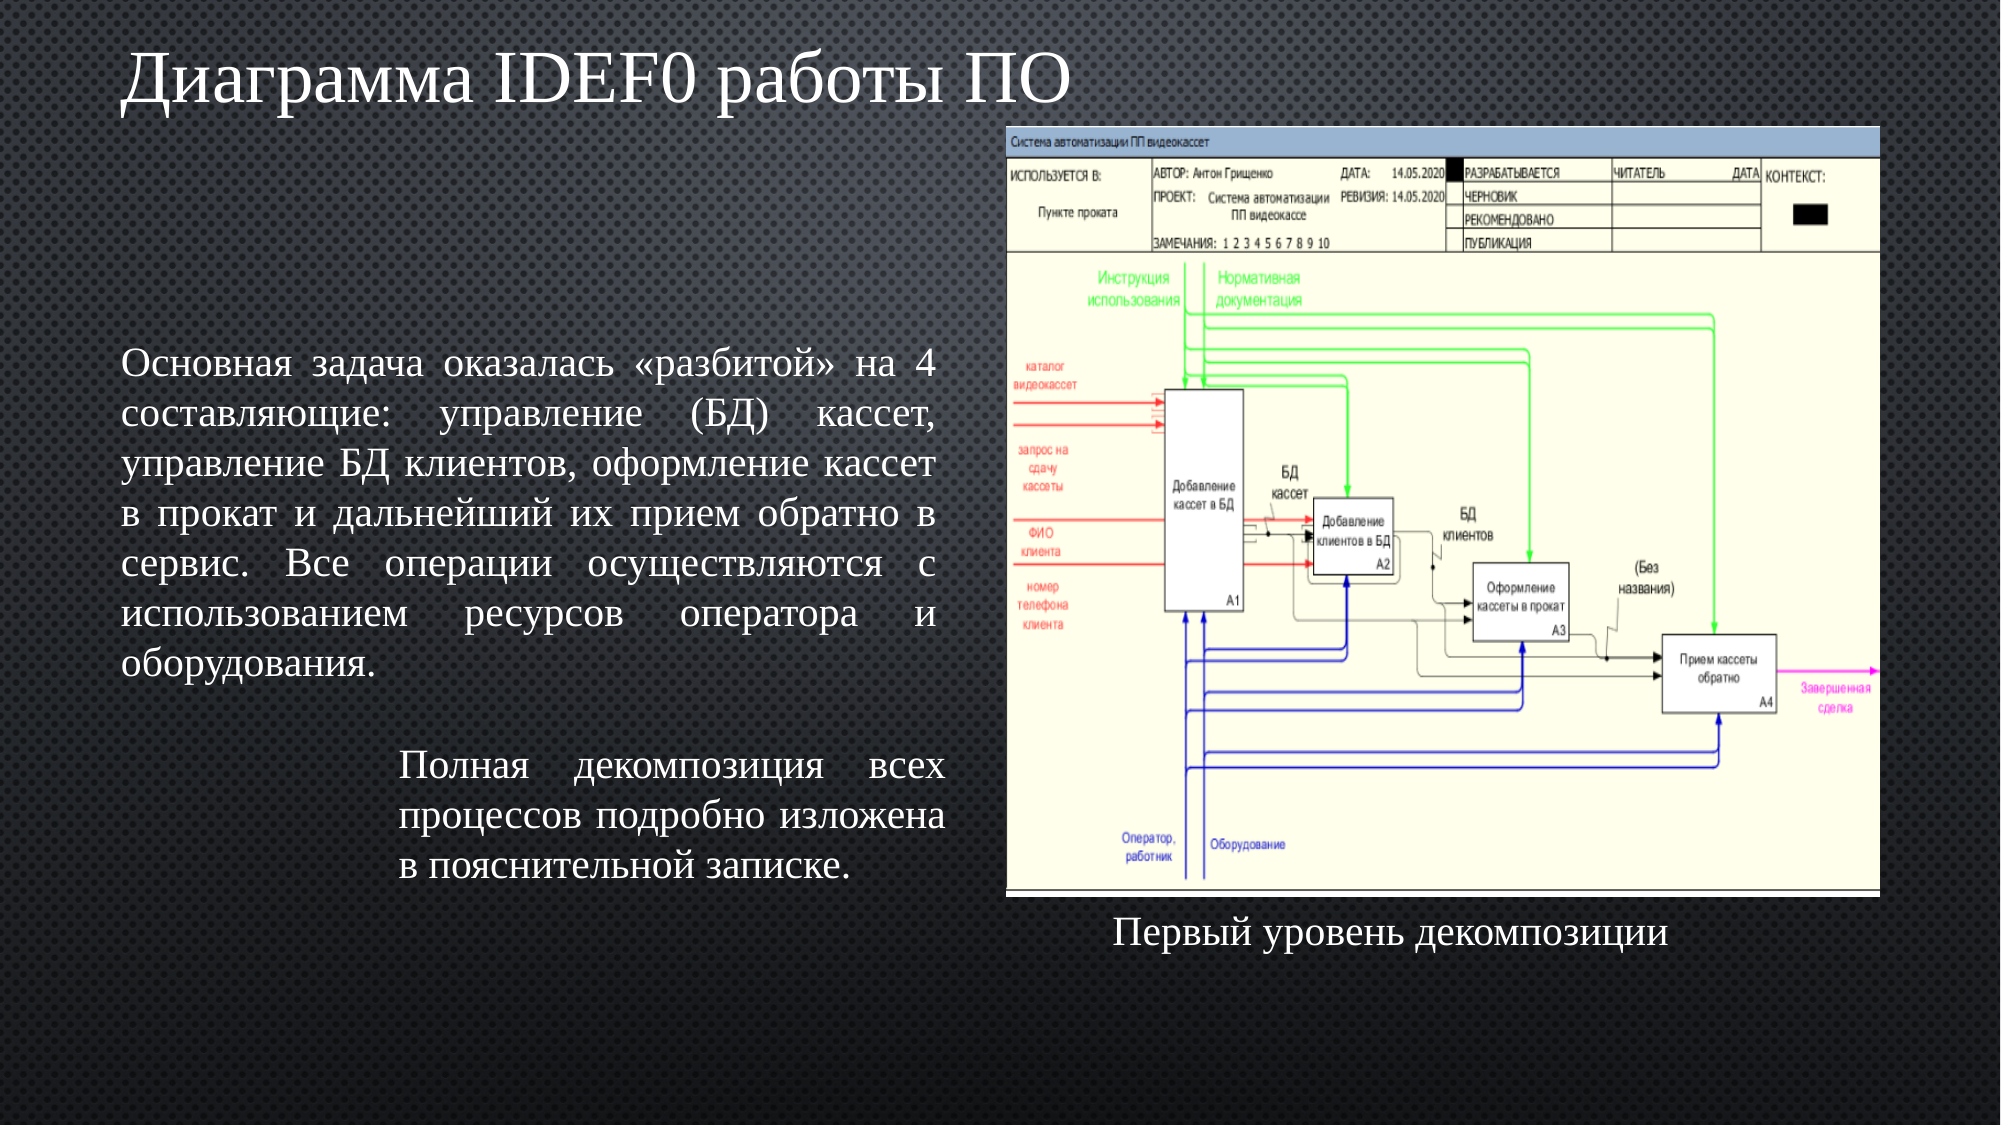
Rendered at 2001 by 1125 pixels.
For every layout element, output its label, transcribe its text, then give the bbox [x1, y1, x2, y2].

text_box Основная задача оказалась «разбитой» на 4 составляющие: управление (БД) кассет, управление БД клиентов, оформление кассет в прокат и дальнейший их прием обратно в сервис. Все операции осуществляются с использованием ресурсов оператора и оборудования. [106, 327, 952, 692]
text_box Первый уровень декомпозиции [1097, 897, 1789, 962]
text_box Диаграмма IDEF0 работы ПО [106, 20, 1219, 126]
picture [1006, 126, 1880, 897]
text_box Полная декомпозиция всех процессов подробно изложена в пояснительной записке. [383, 729, 961, 895]
